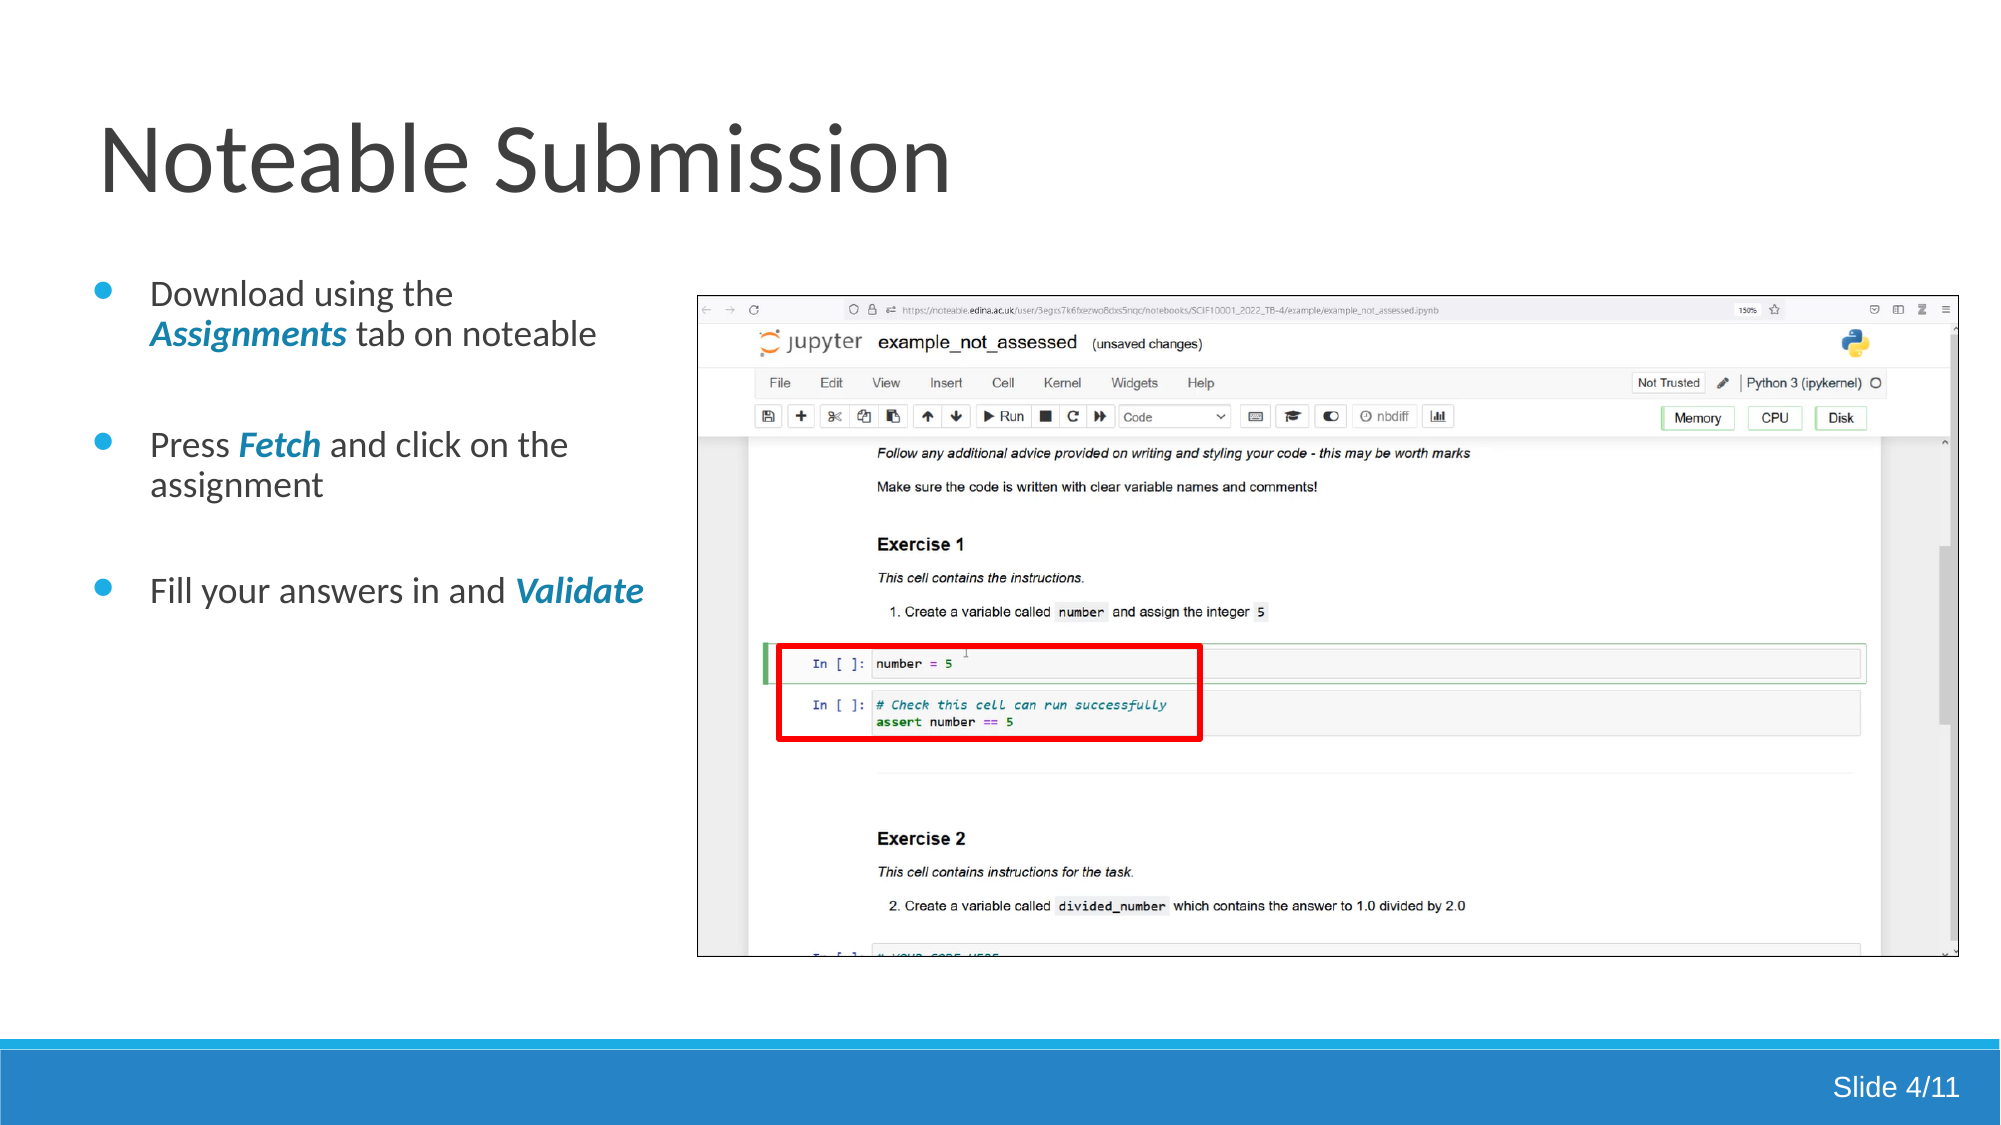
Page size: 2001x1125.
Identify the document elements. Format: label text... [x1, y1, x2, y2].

text_box Slide 4/11 [1817, 1053, 2000, 1125]
text_box [81, 252, 1941, 365]
text_box Download using the Assignments tab on noteable Press Fetch and click on the assignment Fill your answers in and Validate [75, 266, 657, 616]
title Noteable Submission [83, 71, 1567, 221]
picture [697, 295, 1959, 957]
